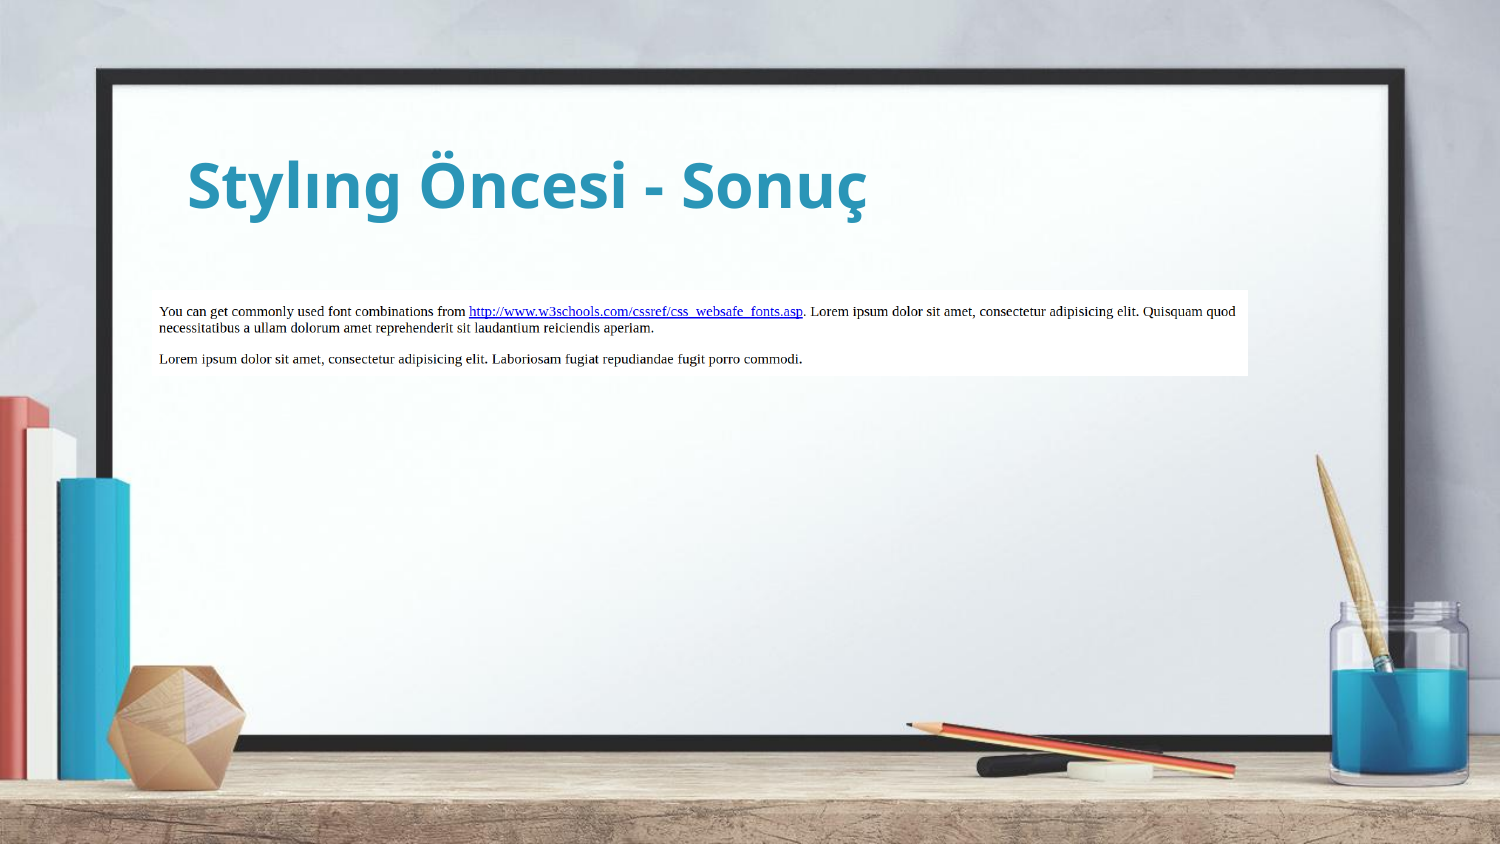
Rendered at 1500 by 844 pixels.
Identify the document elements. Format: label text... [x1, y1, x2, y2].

picture [0, 0, 1500, 844]
title Stylıng Öncesi - Sonuç [172, 130, 1324, 254]
